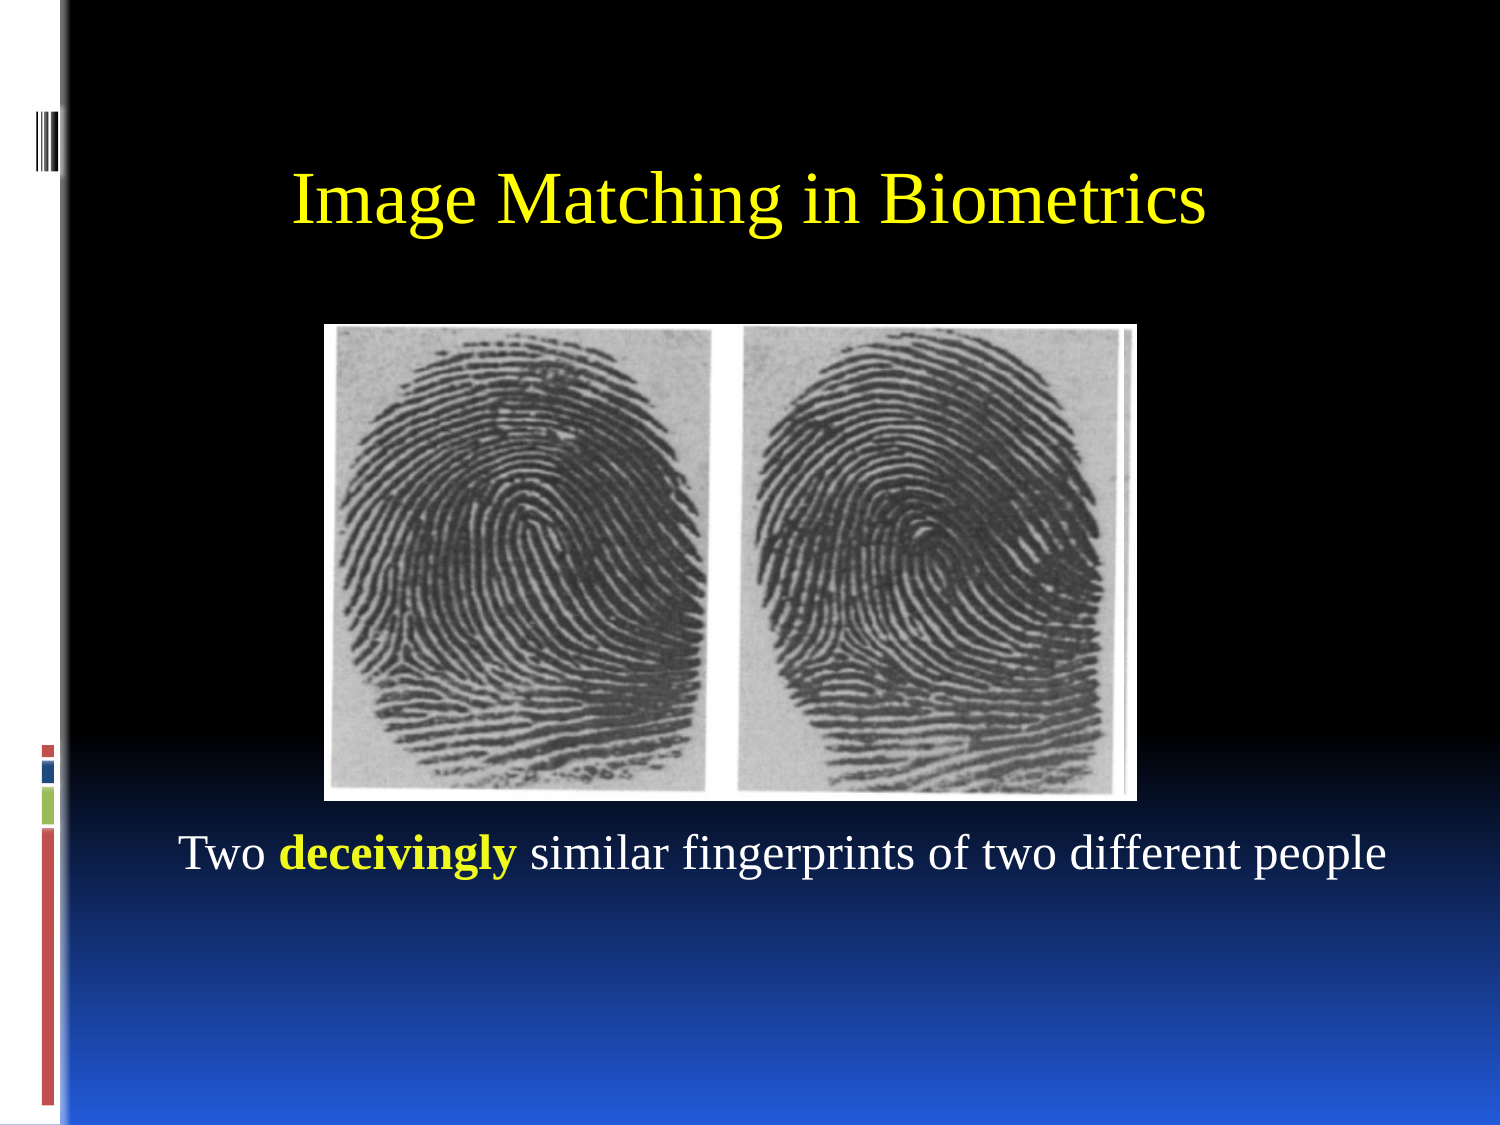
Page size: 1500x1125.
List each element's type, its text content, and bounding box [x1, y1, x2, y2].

text_box Two deceivingly similar fingerprints of two different people [163, 812, 1416, 888]
picture [1133, 324, 1137, 801]
title [150, 83, 1425, 234]
list [150, 292, 1425, 1043]
text_box Image Matching in Biometrics [112, 99, 1388, 288]
picture [324, 324, 1125, 801]
